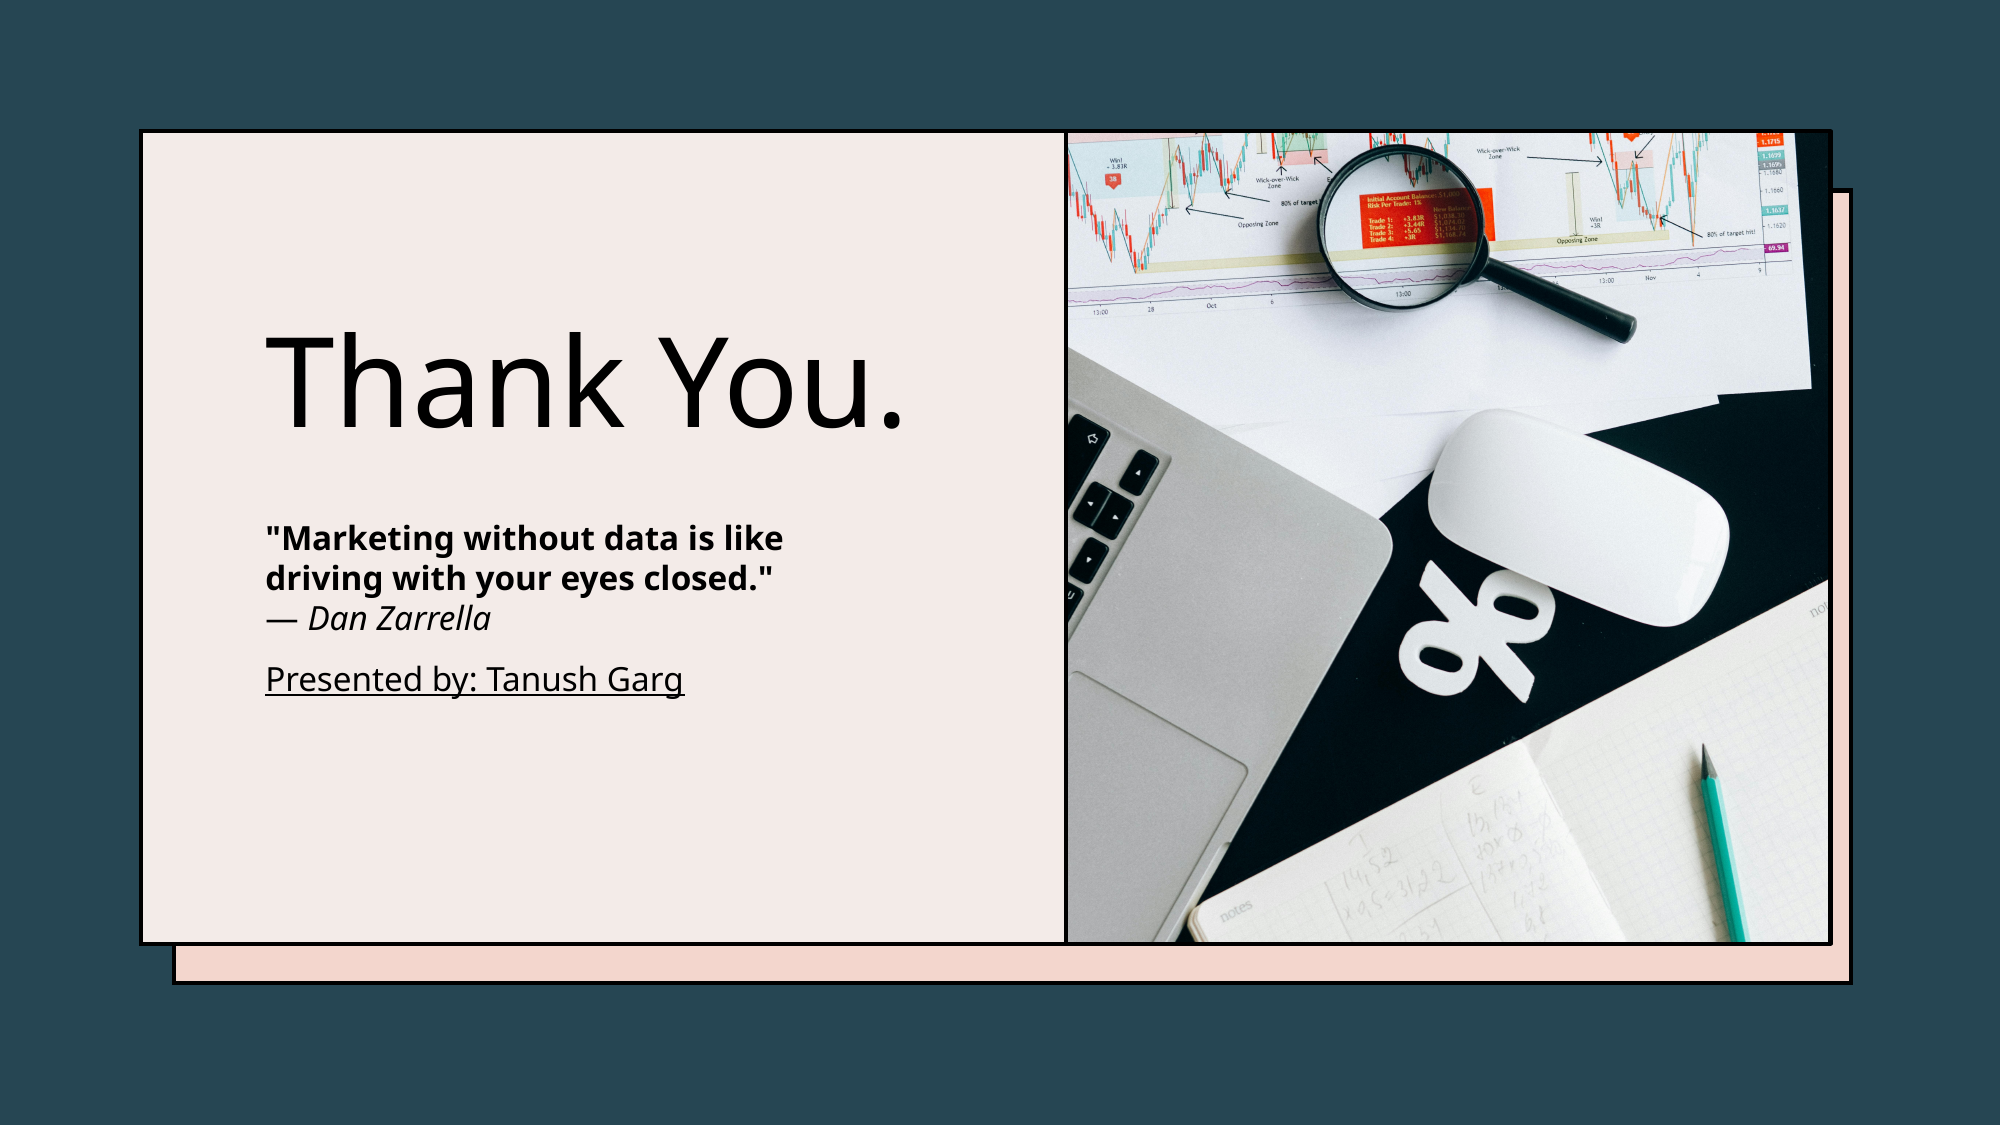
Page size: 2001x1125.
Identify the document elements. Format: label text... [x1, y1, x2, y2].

title Thank You. [250, 311, 1050, 593]
subtitle "Marketing without data is like driving with your eyes closed." — Dan Zarrella Presented by: Tanush Garg [250, 510, 893, 819]
picture [1067, 133, 1829, 942]
